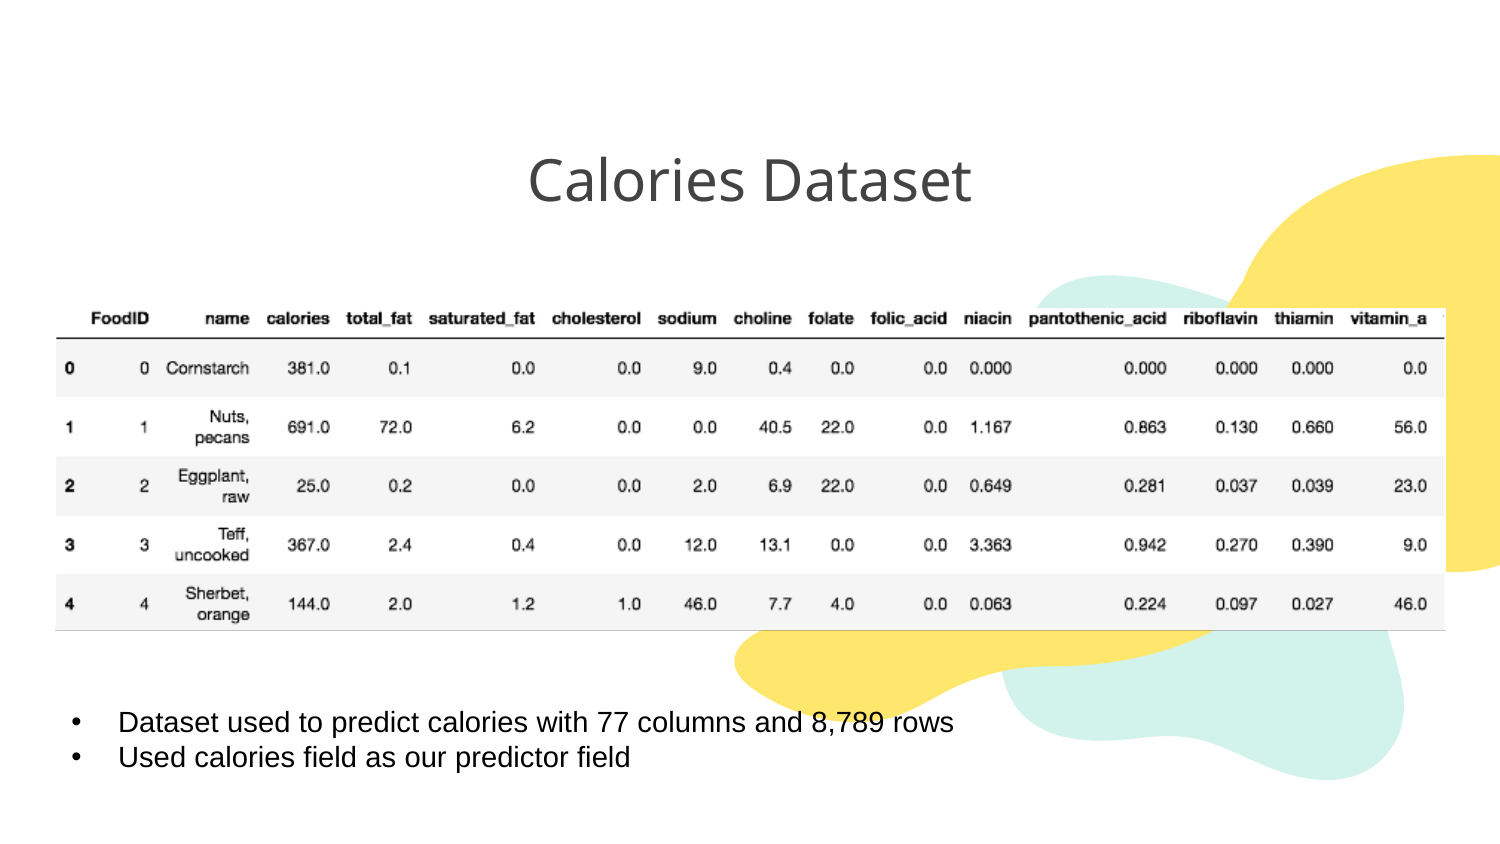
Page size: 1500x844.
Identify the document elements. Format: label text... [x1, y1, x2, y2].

picture [55, 308, 1446, 633]
title Calories Dataset [109, 138, 1391, 219]
text_box Dataset used to predict calories with 77 columns and 8,789 rows Used calories field as our predictor field [56, 696, 1367, 782]
